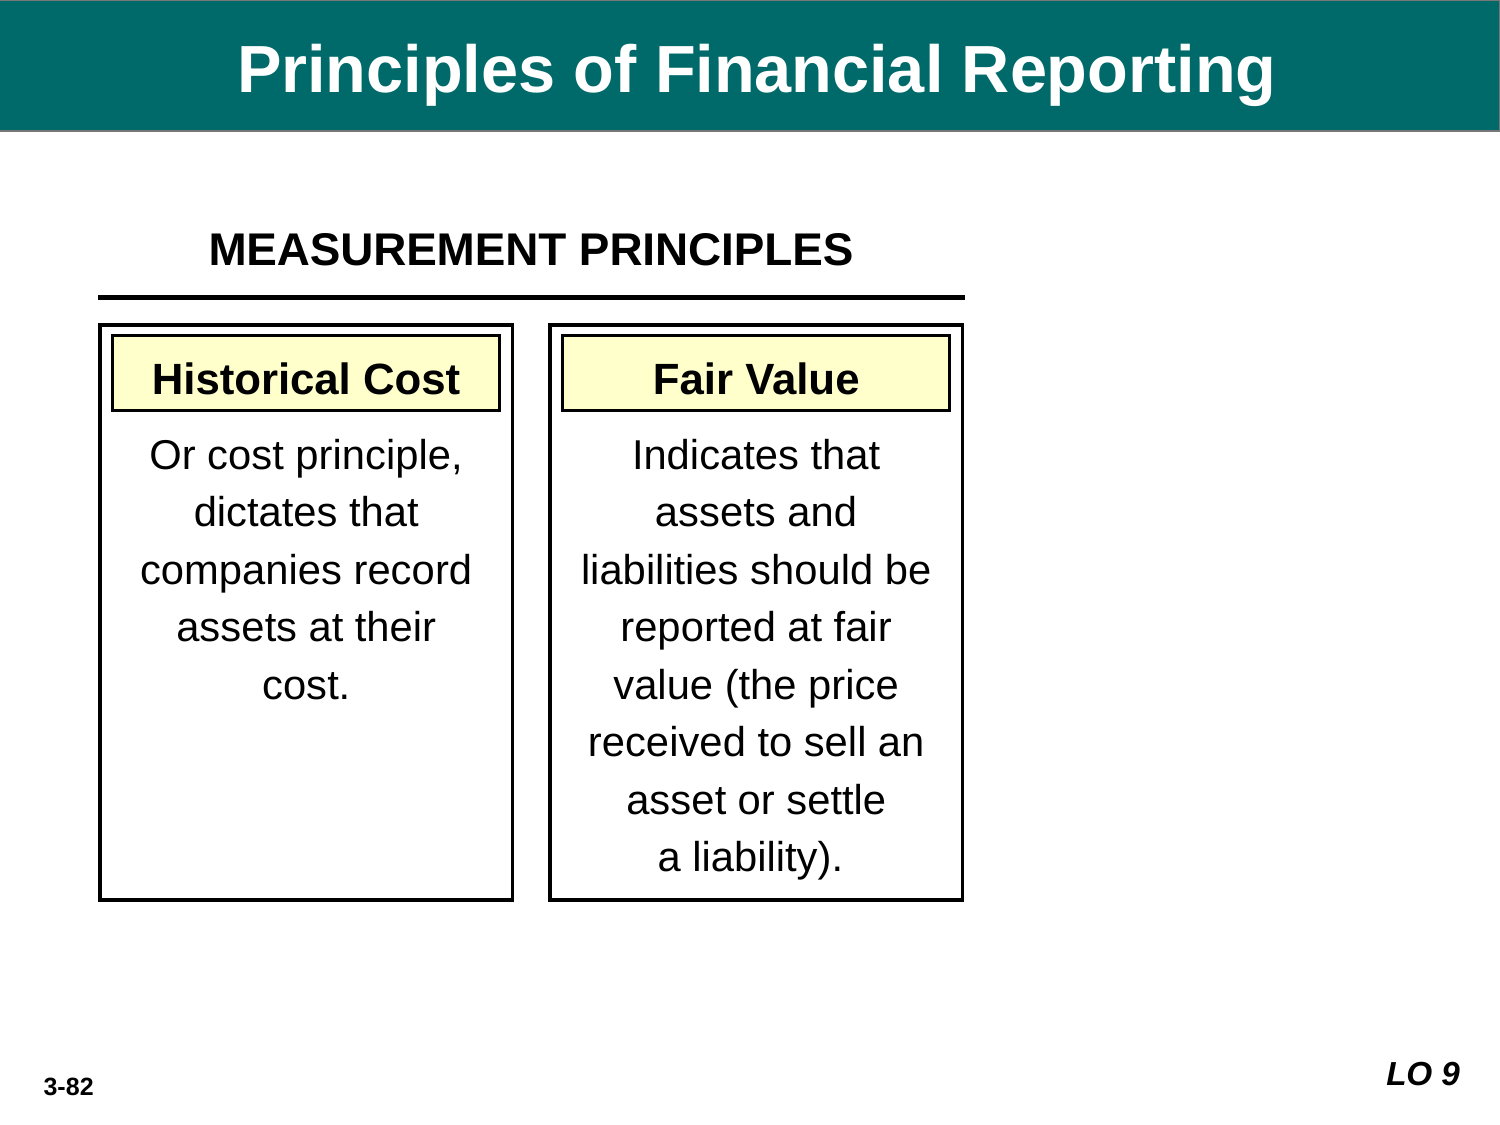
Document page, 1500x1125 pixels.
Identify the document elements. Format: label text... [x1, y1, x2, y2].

text_box LO 9 [1362, 1044, 1475, 1100]
text_box Principles of Financial Reporting [0, 0, 1500, 132]
text_box [99, 324, 513, 900]
text_box MEASUREMENT PRINCIPLES [174, 212, 888, 283]
text_box [549, 324, 963, 900]
